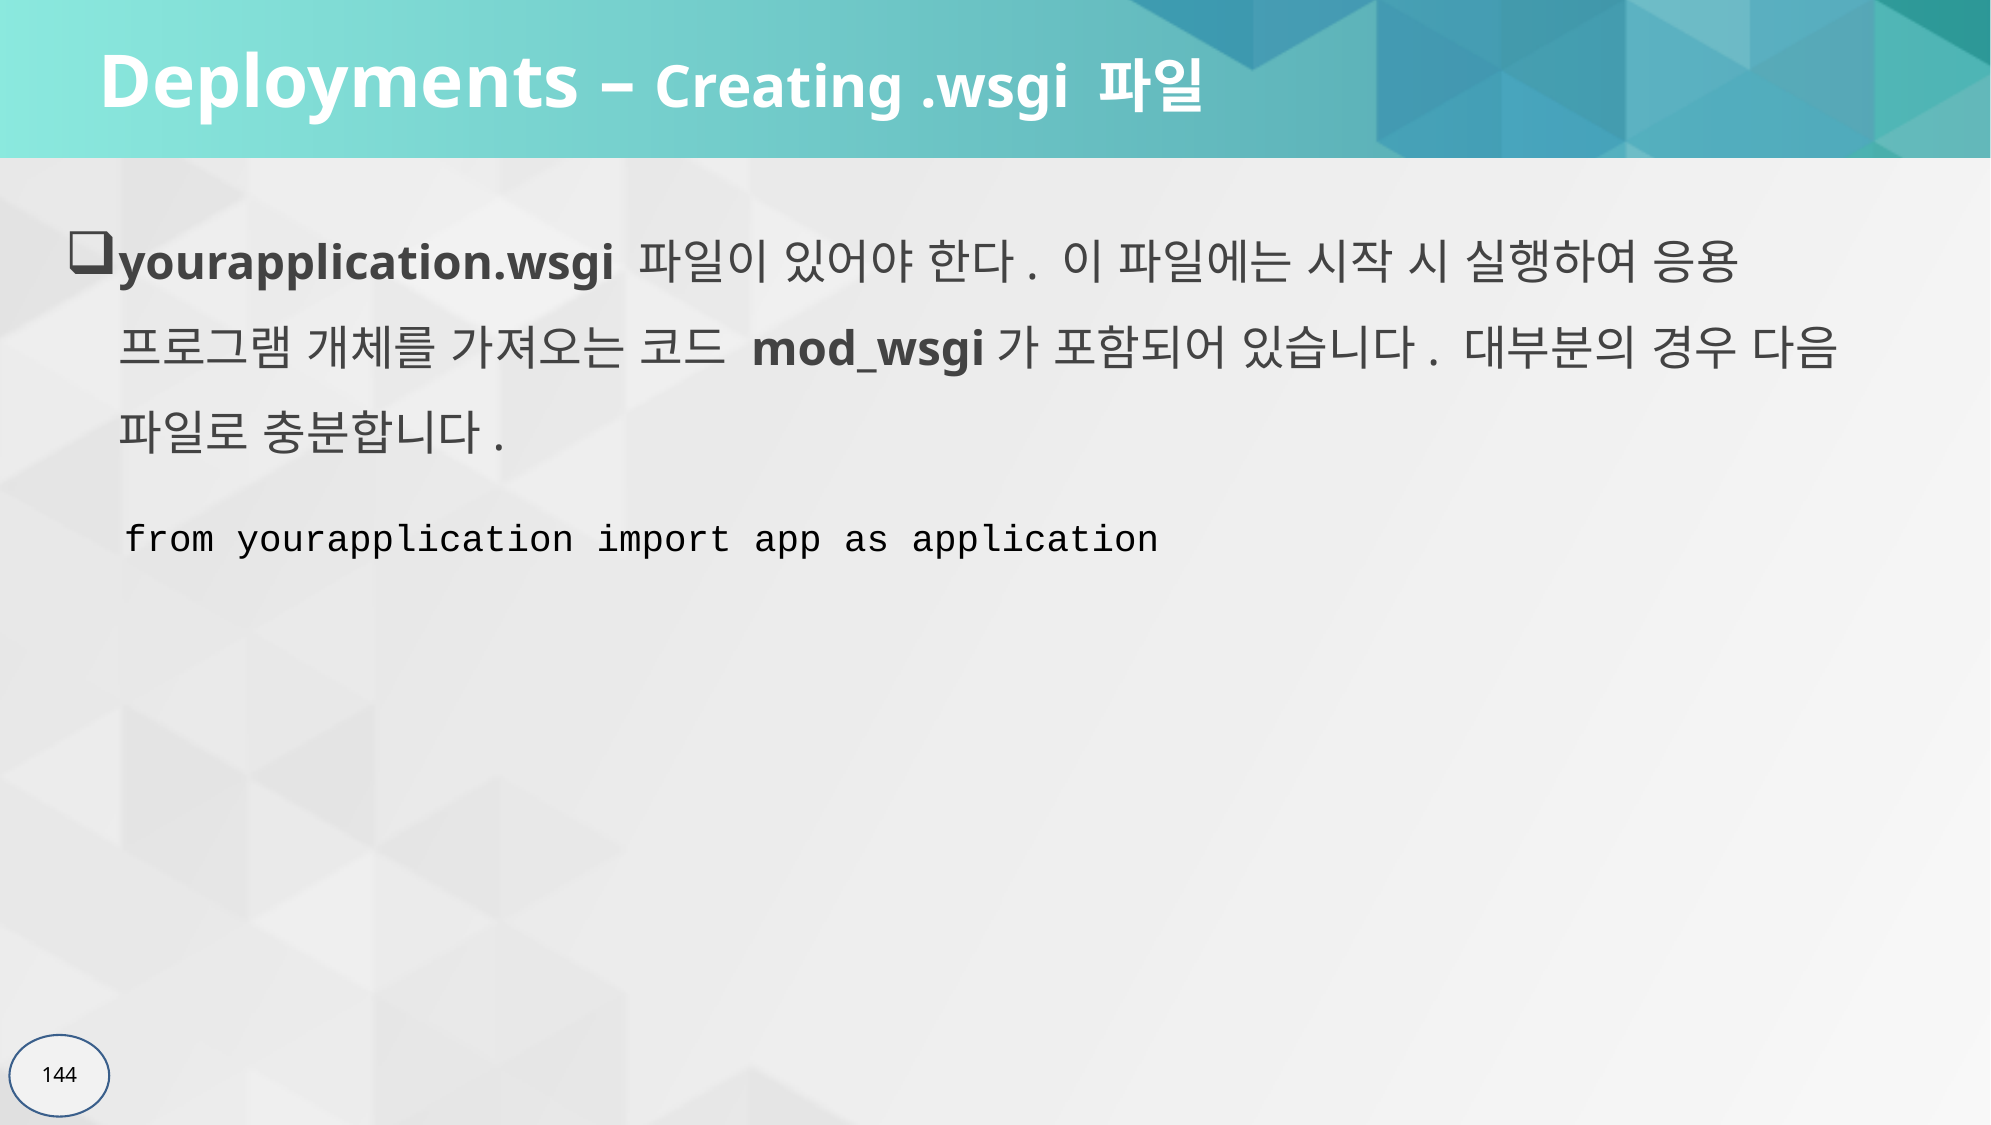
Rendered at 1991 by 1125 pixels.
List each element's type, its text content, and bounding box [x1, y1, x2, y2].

list yourapplication.wsgi 파일이 있어야 한다. 이 파일에는 시작 시 실행하여 응용 프로그램 개체를 가져오는 코드 mod_wsgi가 포함되어 있습니다. 대부분의 경우 다음 파일로 충분합니다. [50, 196, 1929, 468]
title Deployments – Creating .wsgi 파일 [83, 0, 1858, 158]
picture [0, 0, 1991, 1125]
text_box from yourapplication import app as application [109, 506, 1374, 590]
